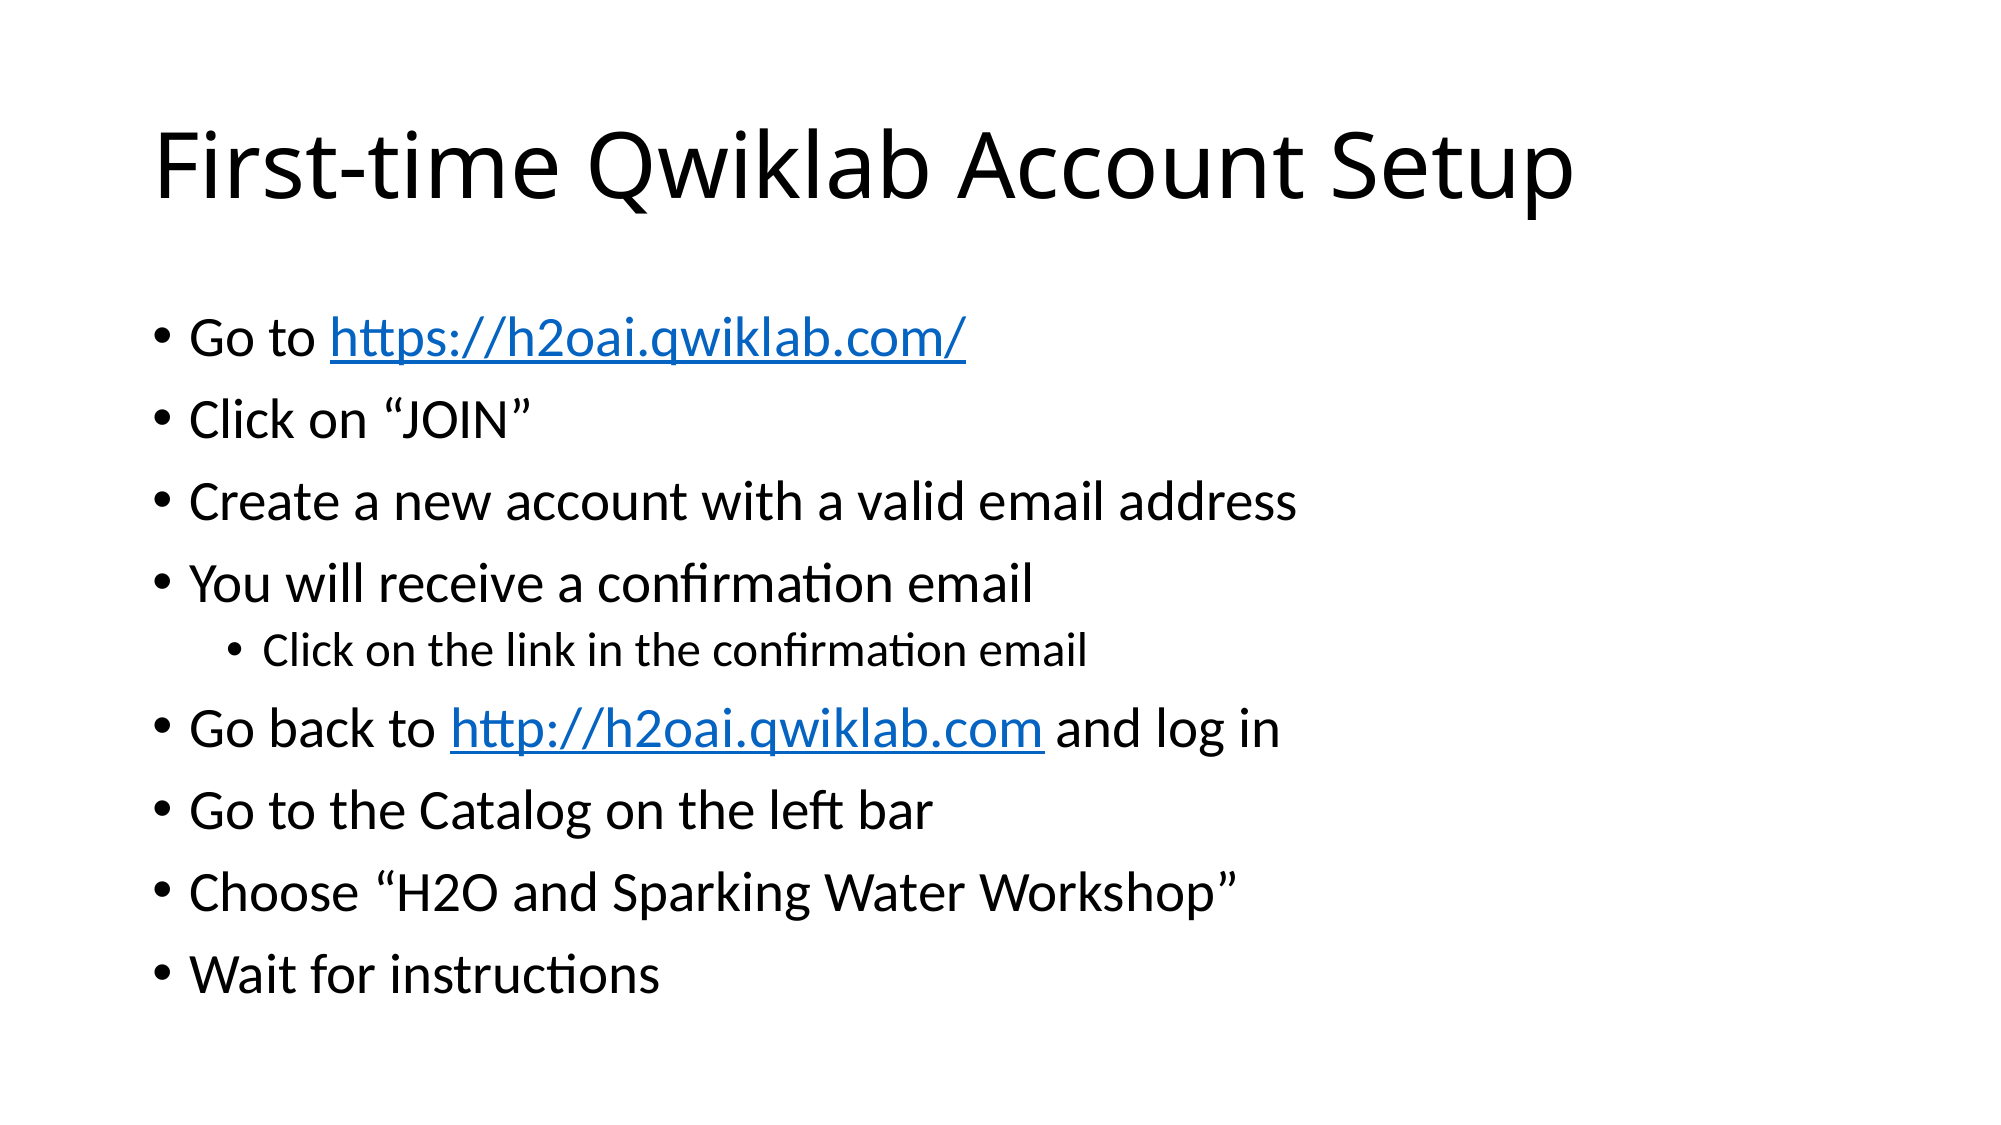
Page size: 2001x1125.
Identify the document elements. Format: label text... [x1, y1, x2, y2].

title First-time Qwiklab Account Setup [137, 59, 1863, 278]
list Go to https://h2oai.qwiklab.com/ Click on “JOIN” Create a new account with a valid email address You will receive a confirmation email Click on the link in the confirmation email Go back to http://h2oai.qwiklab.com and log in Go to the Catalog on the left bar Choose “H2O and Sparking Water Workshop” Wait for instructions [137, 299, 1863, 1014]
